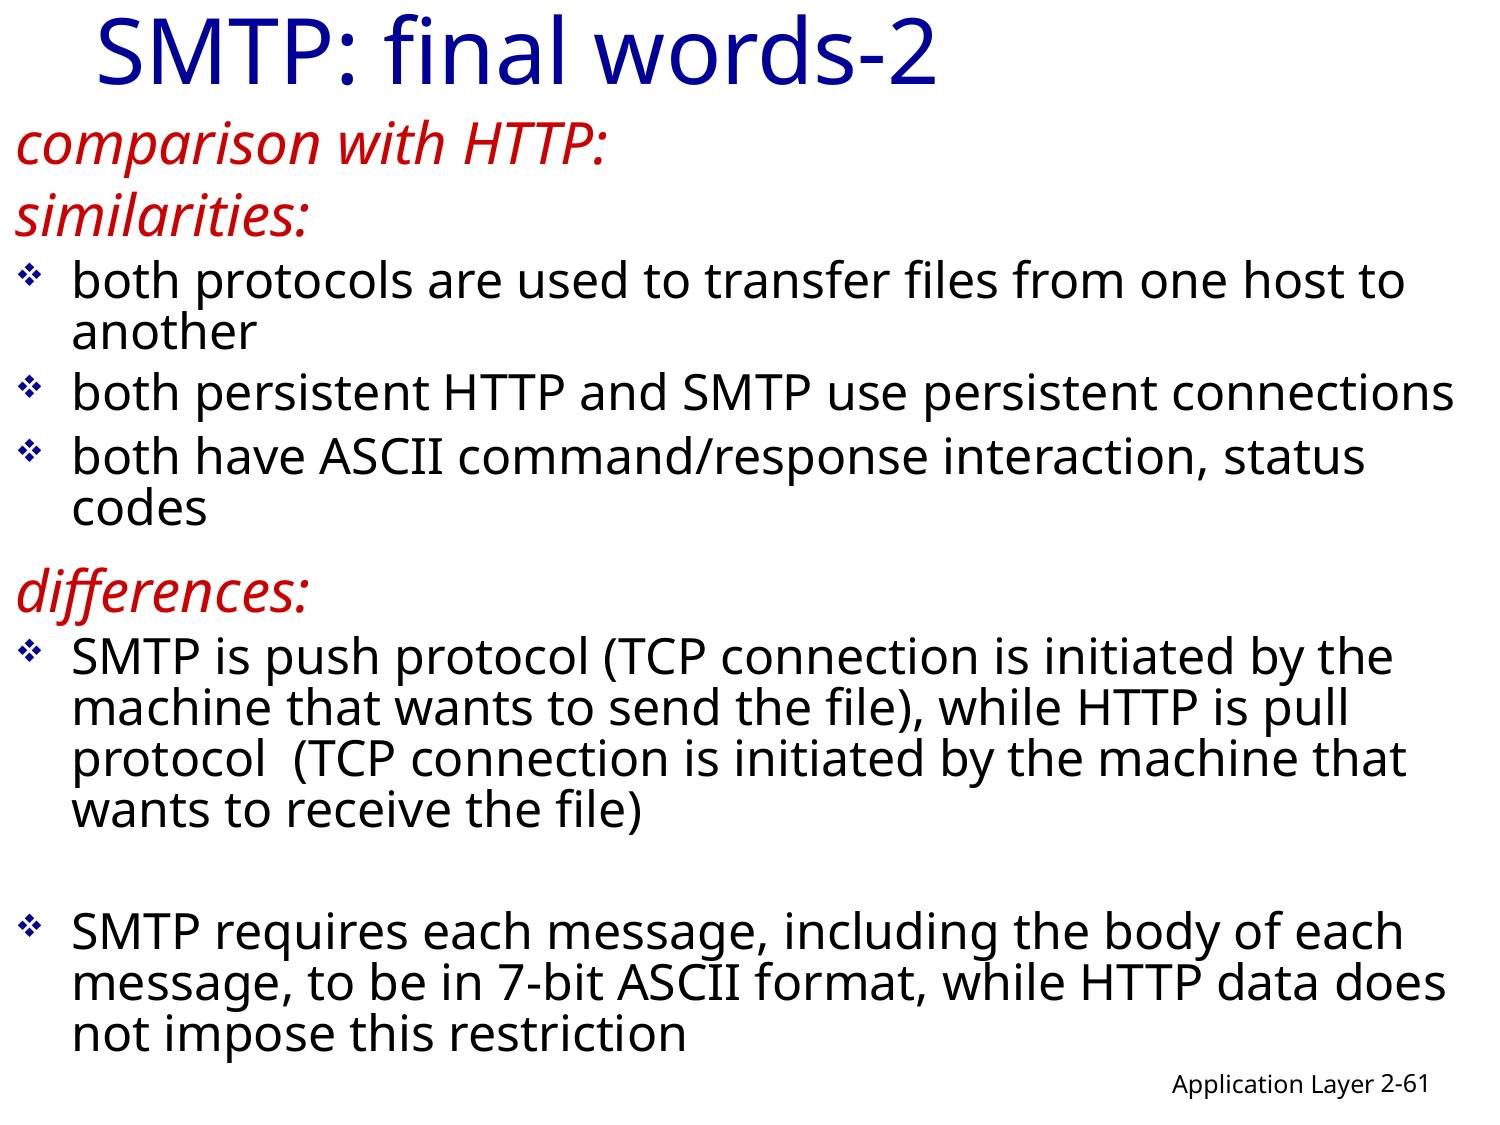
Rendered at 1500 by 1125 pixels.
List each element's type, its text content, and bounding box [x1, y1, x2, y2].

list comparison with HTTP: similarities: both protocols are used to transfer files from one host to another both persistent HTTP and SMTP use persistent connections both have ASCII command/response interaction, status codes differences: SMTP is push protocol (TCP connection is initiated by the machine that wants to send the file), while HTTP is pull protocol (TCP connection is initiated by the machine that wants to receive the file) SMTP requires each message, including the body of each message, to be in 7-bit ASCII format, while HTTP data does not impose this restriction SMTP sends multiple objects in multipart message, while in HTTP each sent object encapsulated in its own response message [0, 109, 1500, 1125]
title SMTP: final words-2 [79, 0, 1356, 97]
